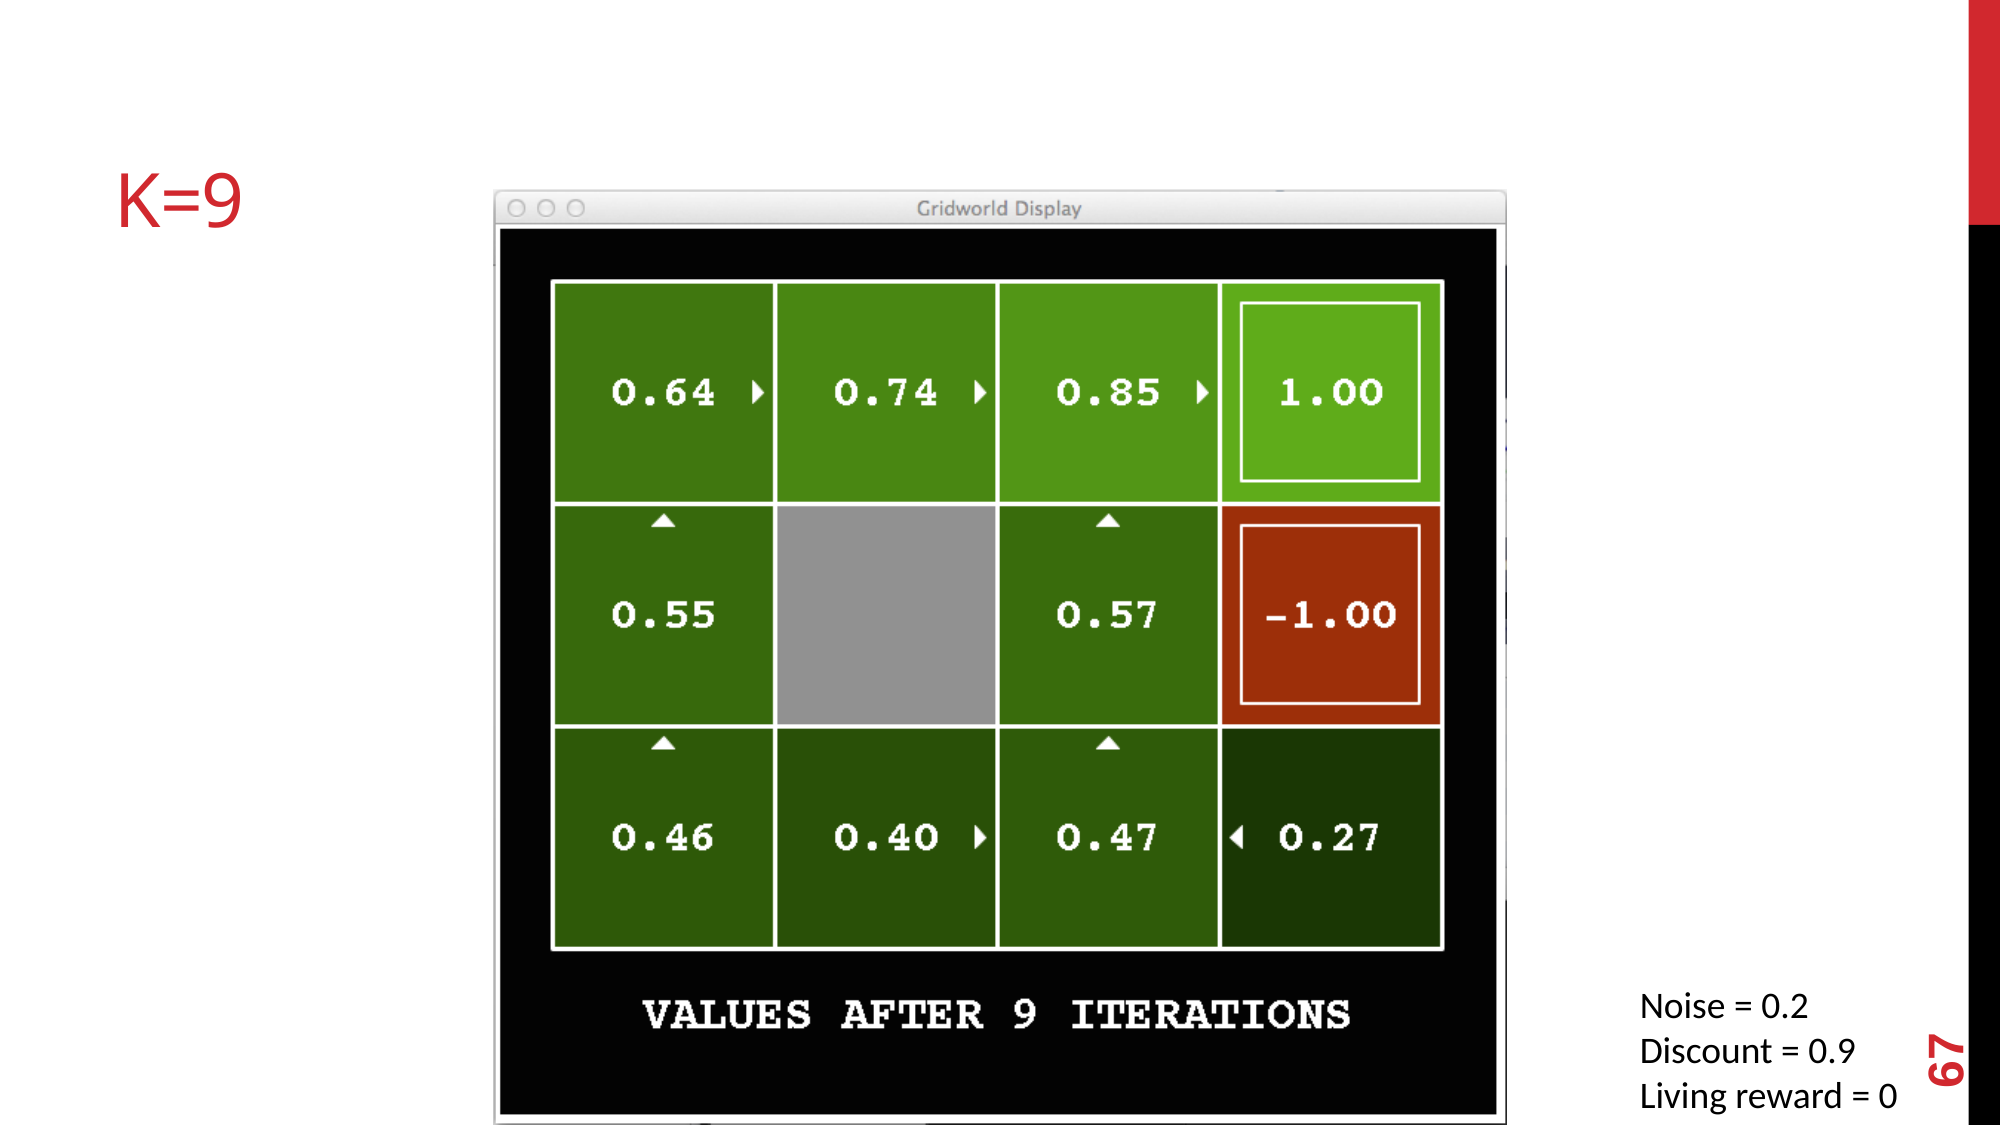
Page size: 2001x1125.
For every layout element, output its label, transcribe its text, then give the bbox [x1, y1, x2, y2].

title k=9 [99, 25, 1367, 250]
slide_number 67 [1903, 887, 1984, 1104]
picture [492, 189, 1508, 1125]
text_box Noise = 0.2 Discount = 0.9 Living reward = 0 [1624, 973, 2000, 1124]
